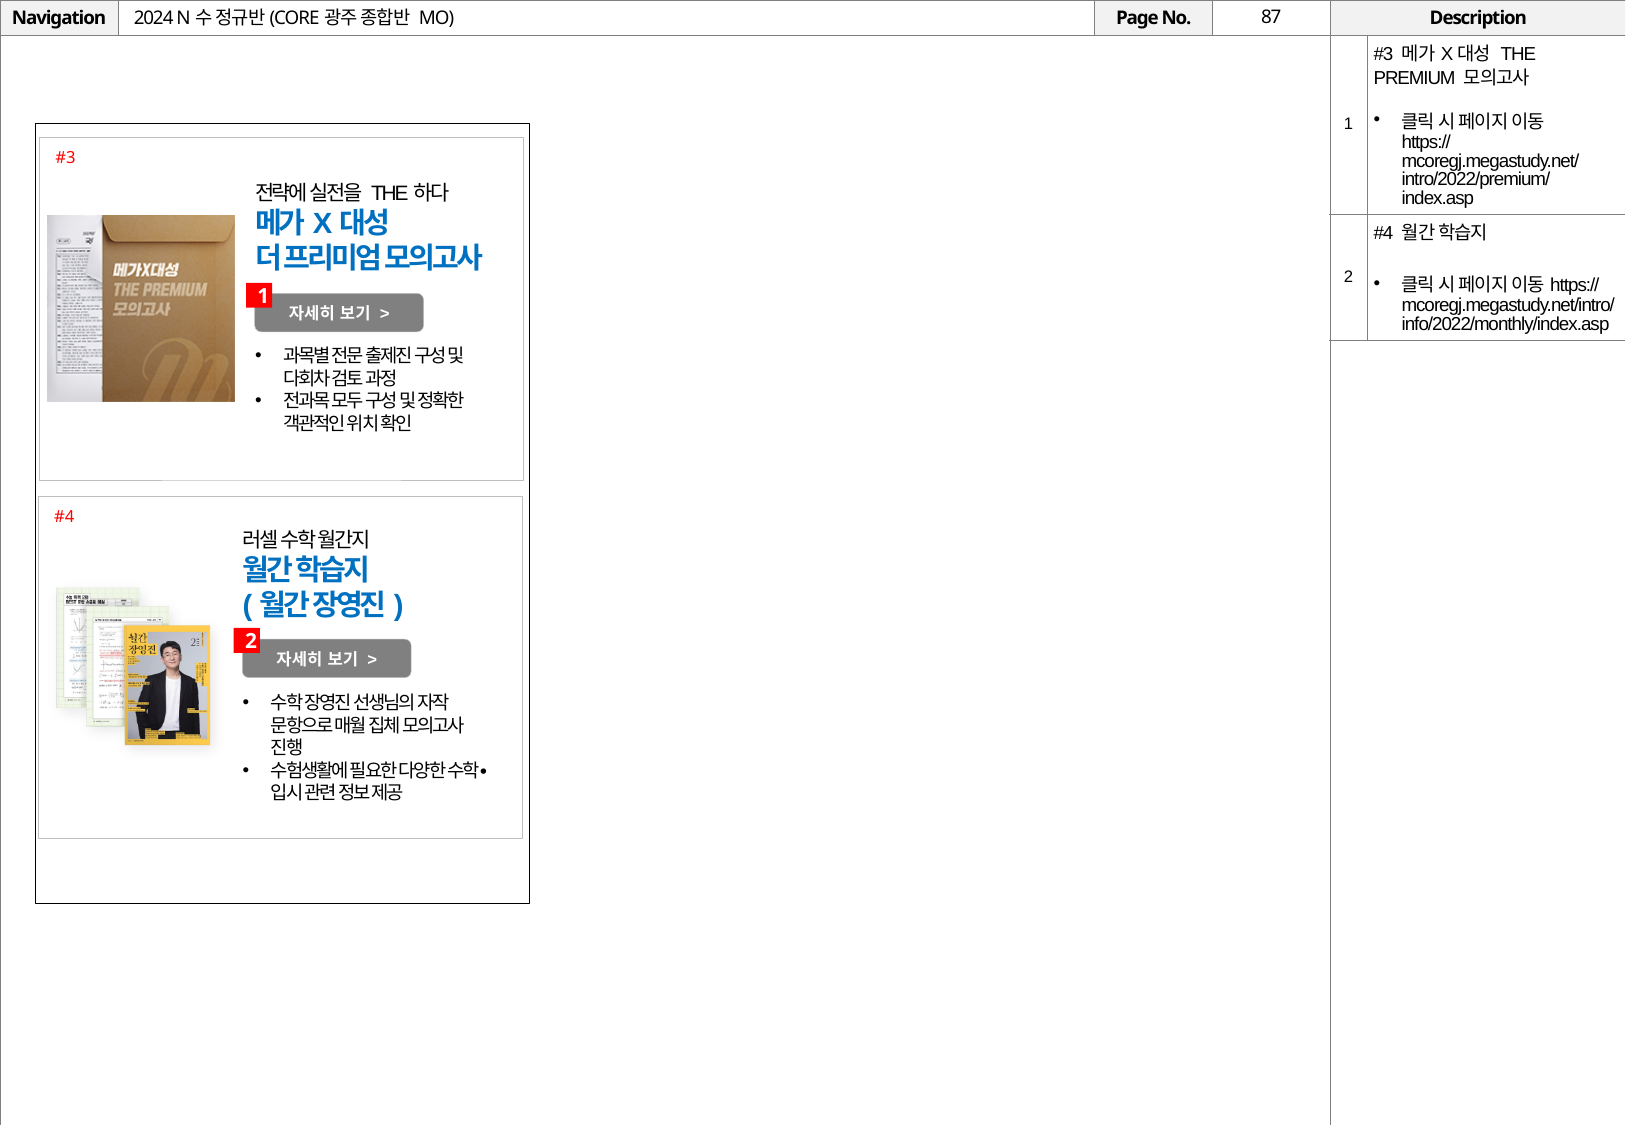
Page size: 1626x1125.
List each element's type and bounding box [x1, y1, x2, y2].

table_cell [1329, 215, 1367, 340]
picture [47, 580, 226, 761]
picture [46, 215, 235, 403]
table_cell [1368, 215, 1625, 340]
table_header [1329, 36, 1367, 214]
title [118, 0, 1097, 35]
text_box [35, 123, 530, 903]
table_header [1368, 36, 1625, 214]
